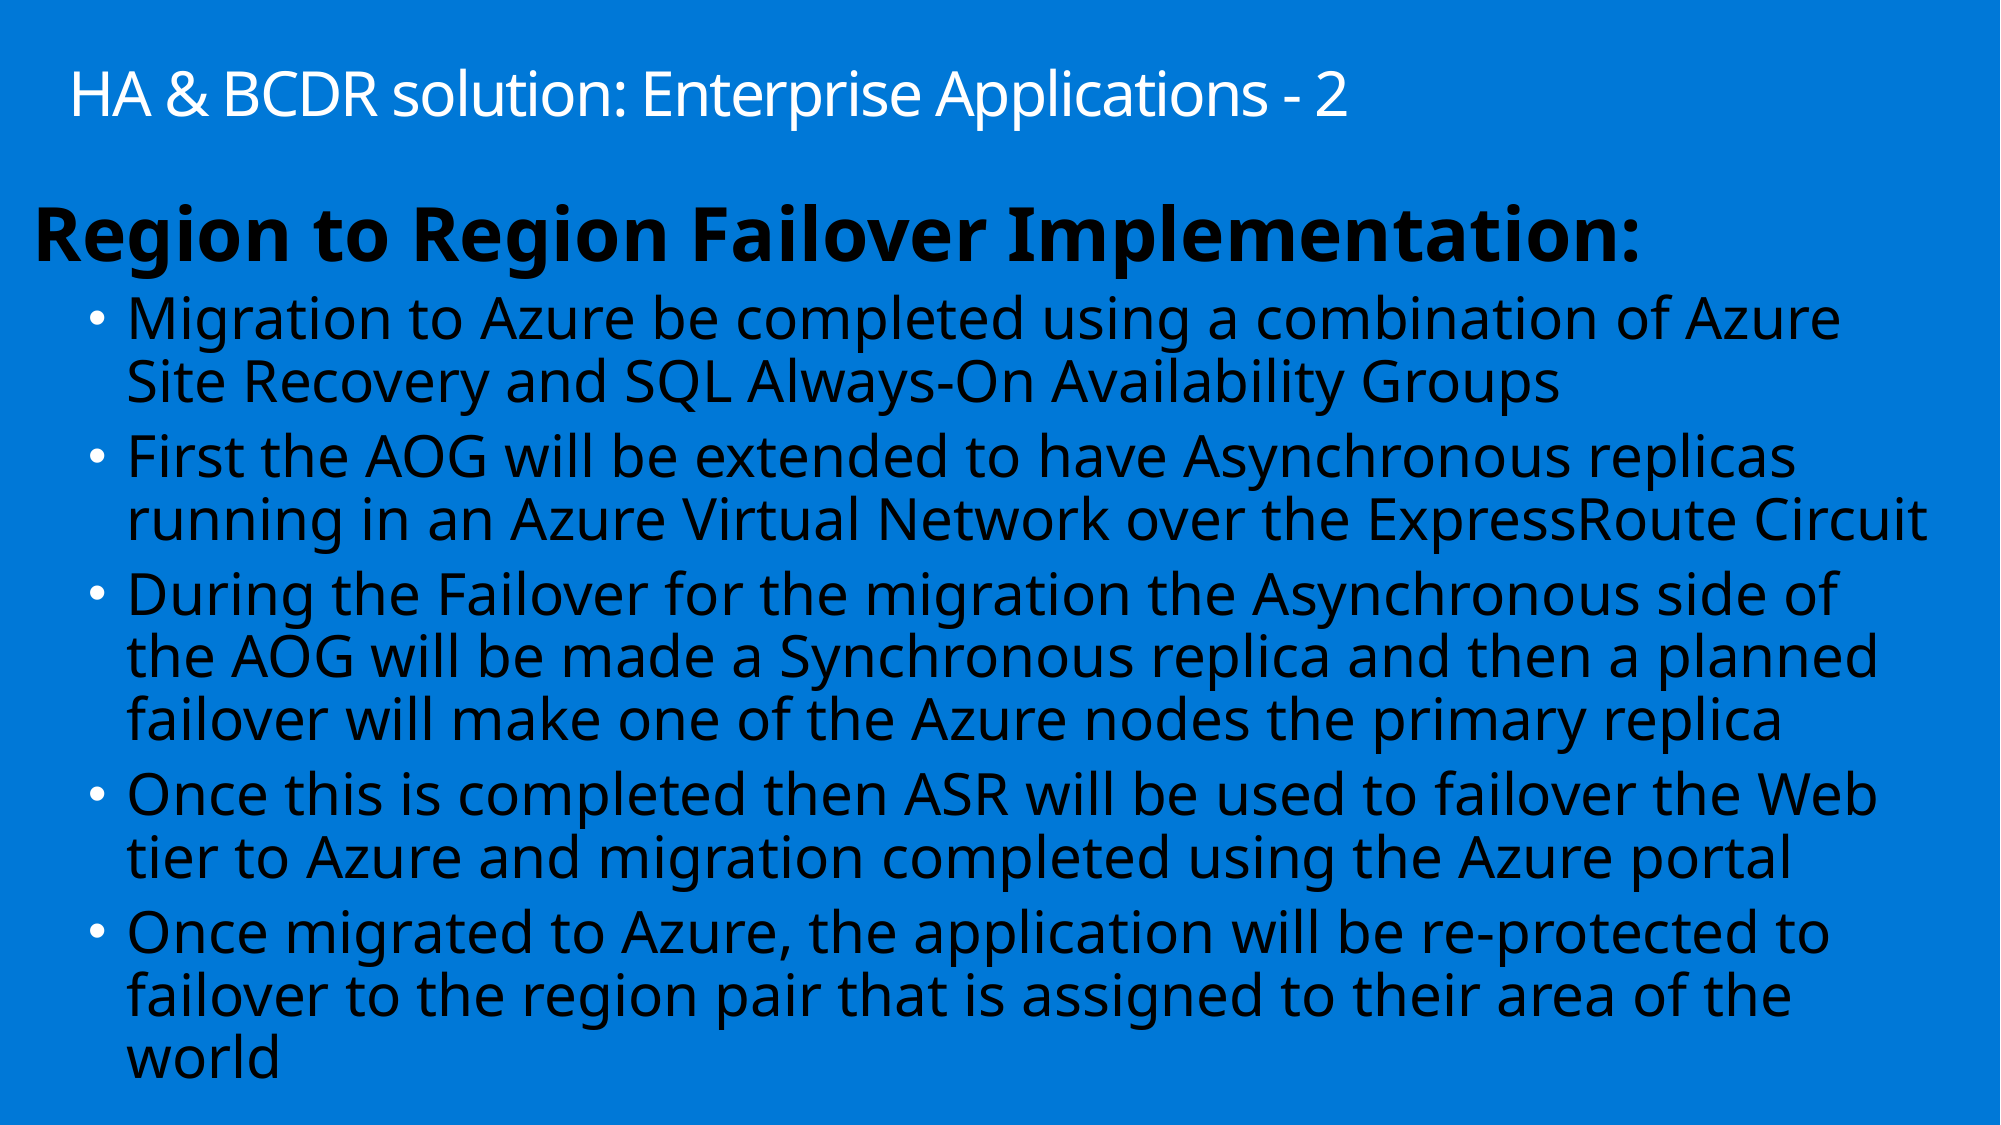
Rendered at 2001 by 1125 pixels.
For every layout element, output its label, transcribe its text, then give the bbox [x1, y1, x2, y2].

list Region to Region Failover Implementation: Migration to Azure be completed using a combination of Azure Site Recovery and SQL Always-On Availability Groups First the AOG will be extended to have Asynchronous replicas running in an Azure Virtual Network over the ExpressRoute Circuit During the Failover for the migration the Asynchronous side of the AOG will be made a Synchronous replica and then a planned failover will make one of the Azure nodes the primary replica Once this is completed then ASR will be used to failover the Web tier to Azure and migration completed using the Azure portal Once migrated to Azure, the application will be re-protected to failover to the region pair that is assigned to their area of the world [8, 181, 1956, 1063]
title HA & BCDR solution: Enterprise Applications - 2 [44, 47, 1976, 196]
